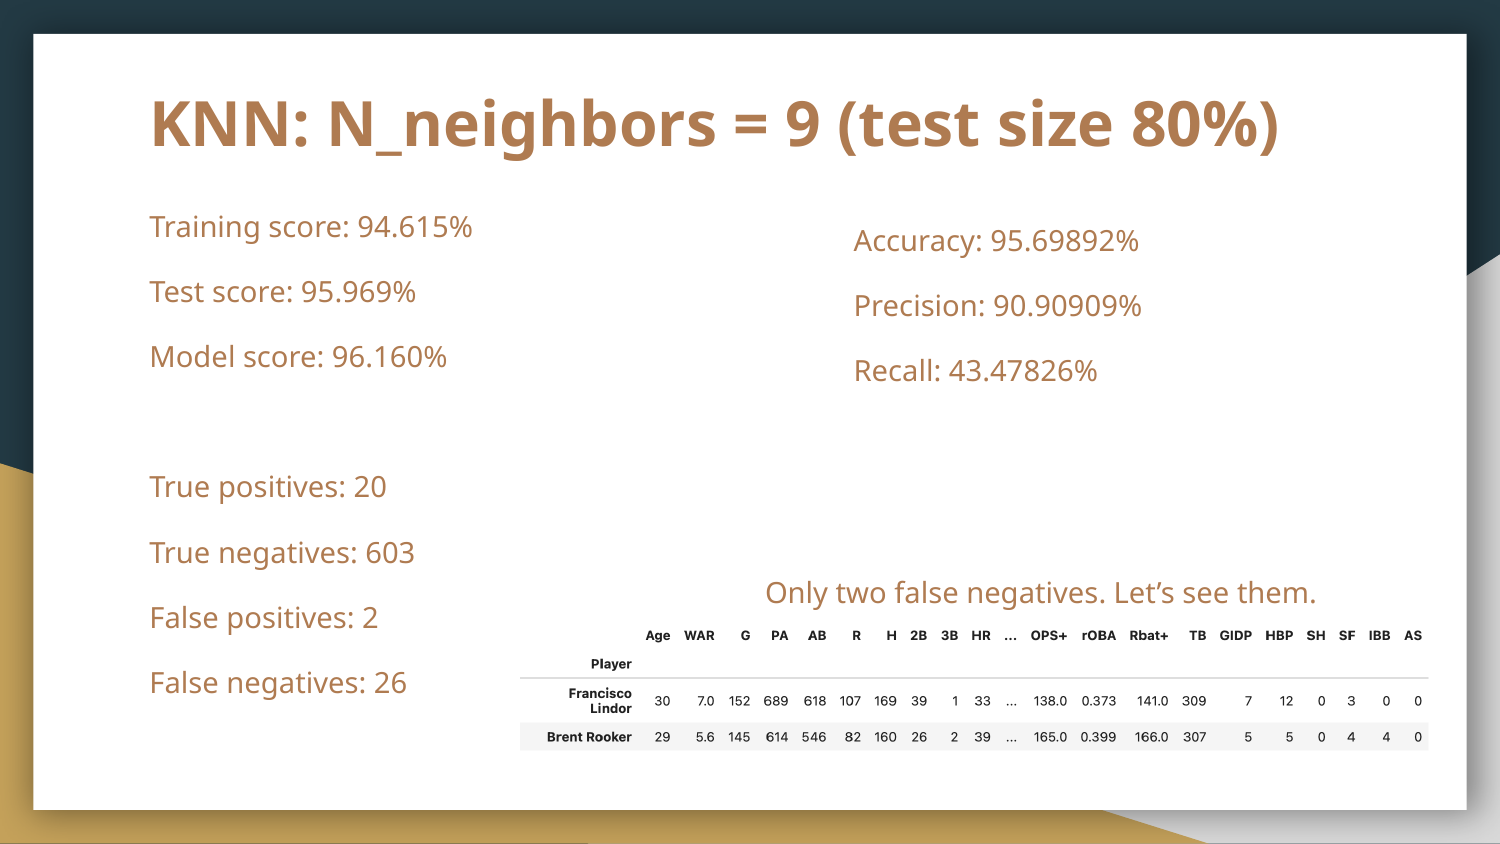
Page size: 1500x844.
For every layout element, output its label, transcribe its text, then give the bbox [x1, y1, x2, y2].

title KNN: N_neighbors = 9 (test size 80%) [134, 69, 1366, 226]
list Training score: 94.615% Test score: 95.969% Model score: 96.160% True positives: 20 True negatives: 603 False positives: 2 False negatives: 26 [134, 187, 662, 754]
list Only two false negatives. Let’s see them. [750, 554, 1378, 616]
picture [517, 623, 1434, 755]
list Accuracy: 95.69892% Precision: 90.90909% Recall: 43.47826% [838, 202, 1366, 406]
